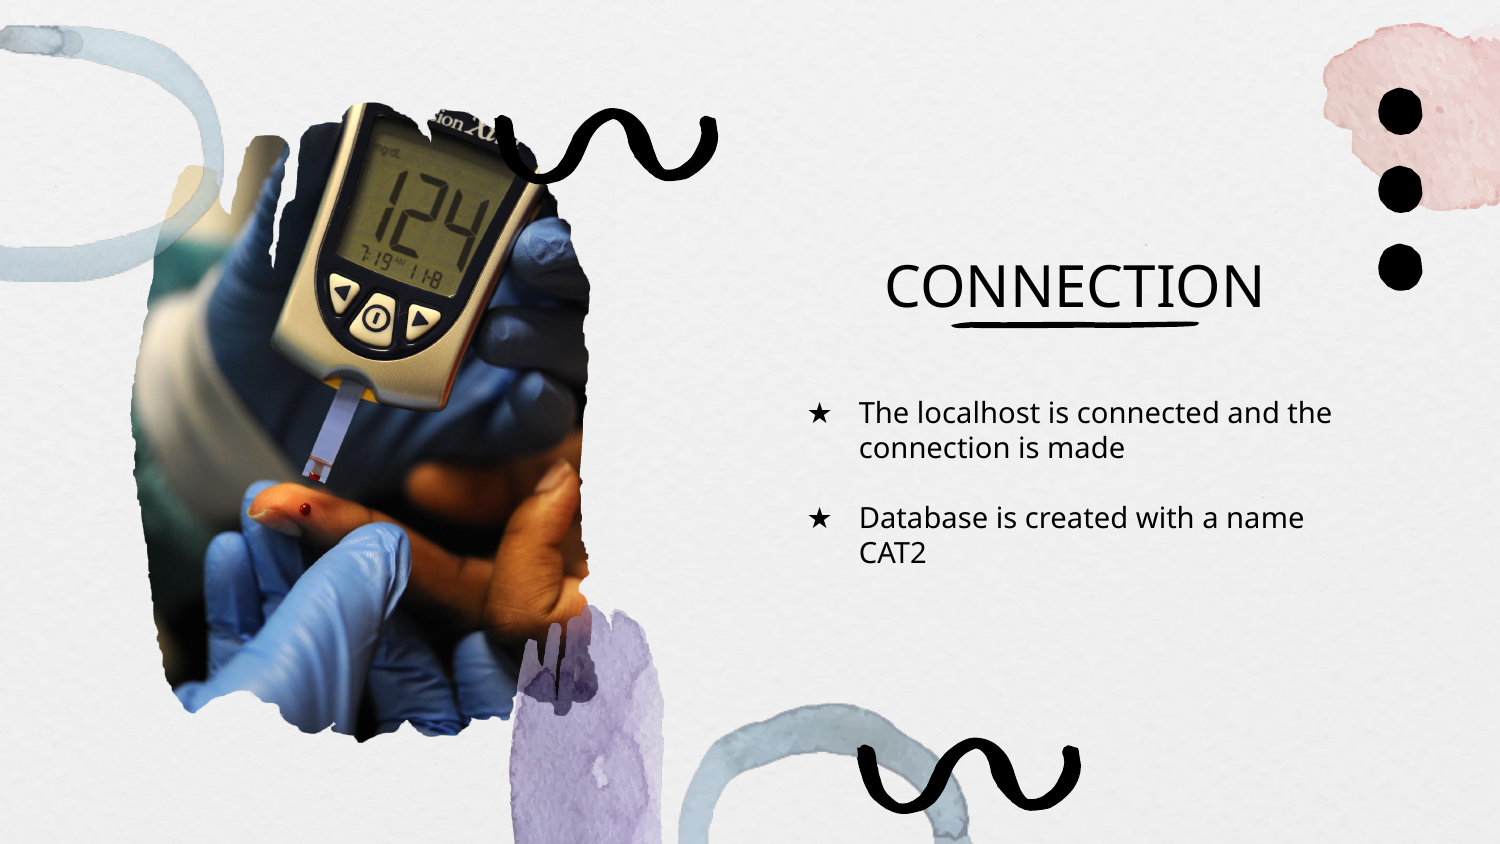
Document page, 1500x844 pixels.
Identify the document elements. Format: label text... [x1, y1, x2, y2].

text_box [951, 324, 1199, 329]
text_box [621, 109, 719, 182]
picture [0, 0, 1500, 844]
title CONNECTION [768, 245, 1382, 324]
subtitle The localhost is connected and the connection is made Database is created with a name CAT2 [768, 358, 1382, 606]
